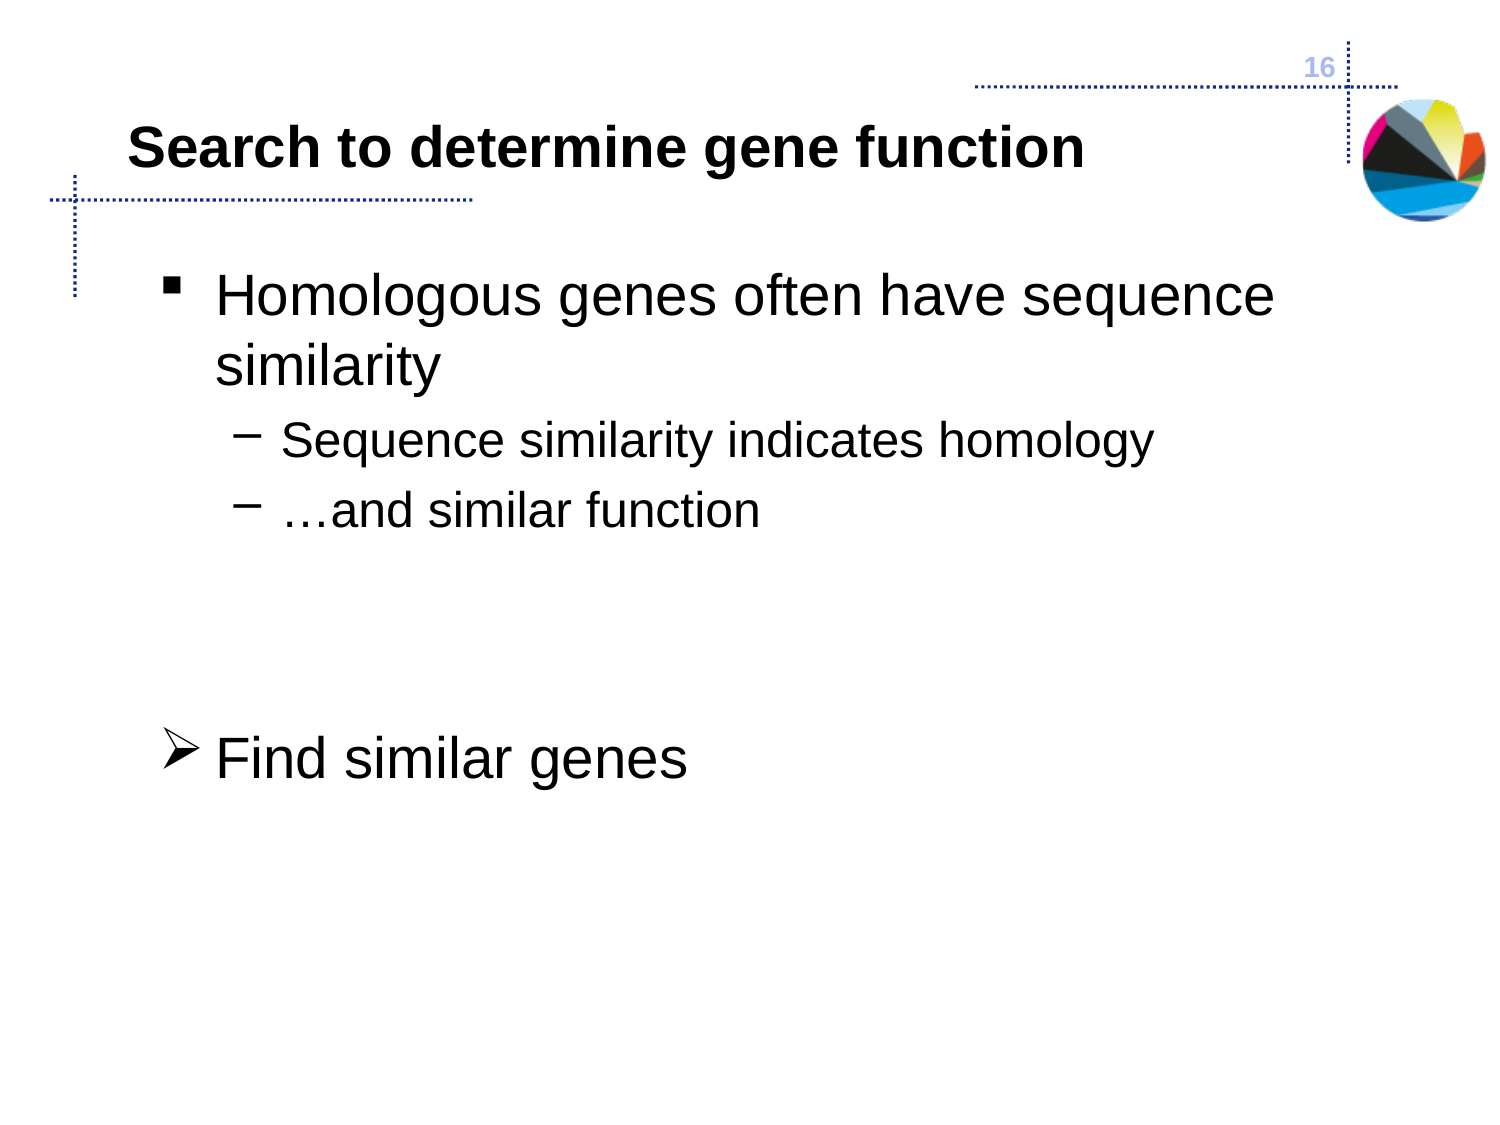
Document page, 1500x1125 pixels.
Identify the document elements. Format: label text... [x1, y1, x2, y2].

title Search to determine gene function [112, 50, 1325, 238]
slide_number 16 [1038, 40, 1352, 116]
picture [1362, 99, 1488, 225]
list Homologous genes often have sequence similarity Sequence similarity indicates homology …and similar function Find similar genes [143, 249, 1357, 975]
